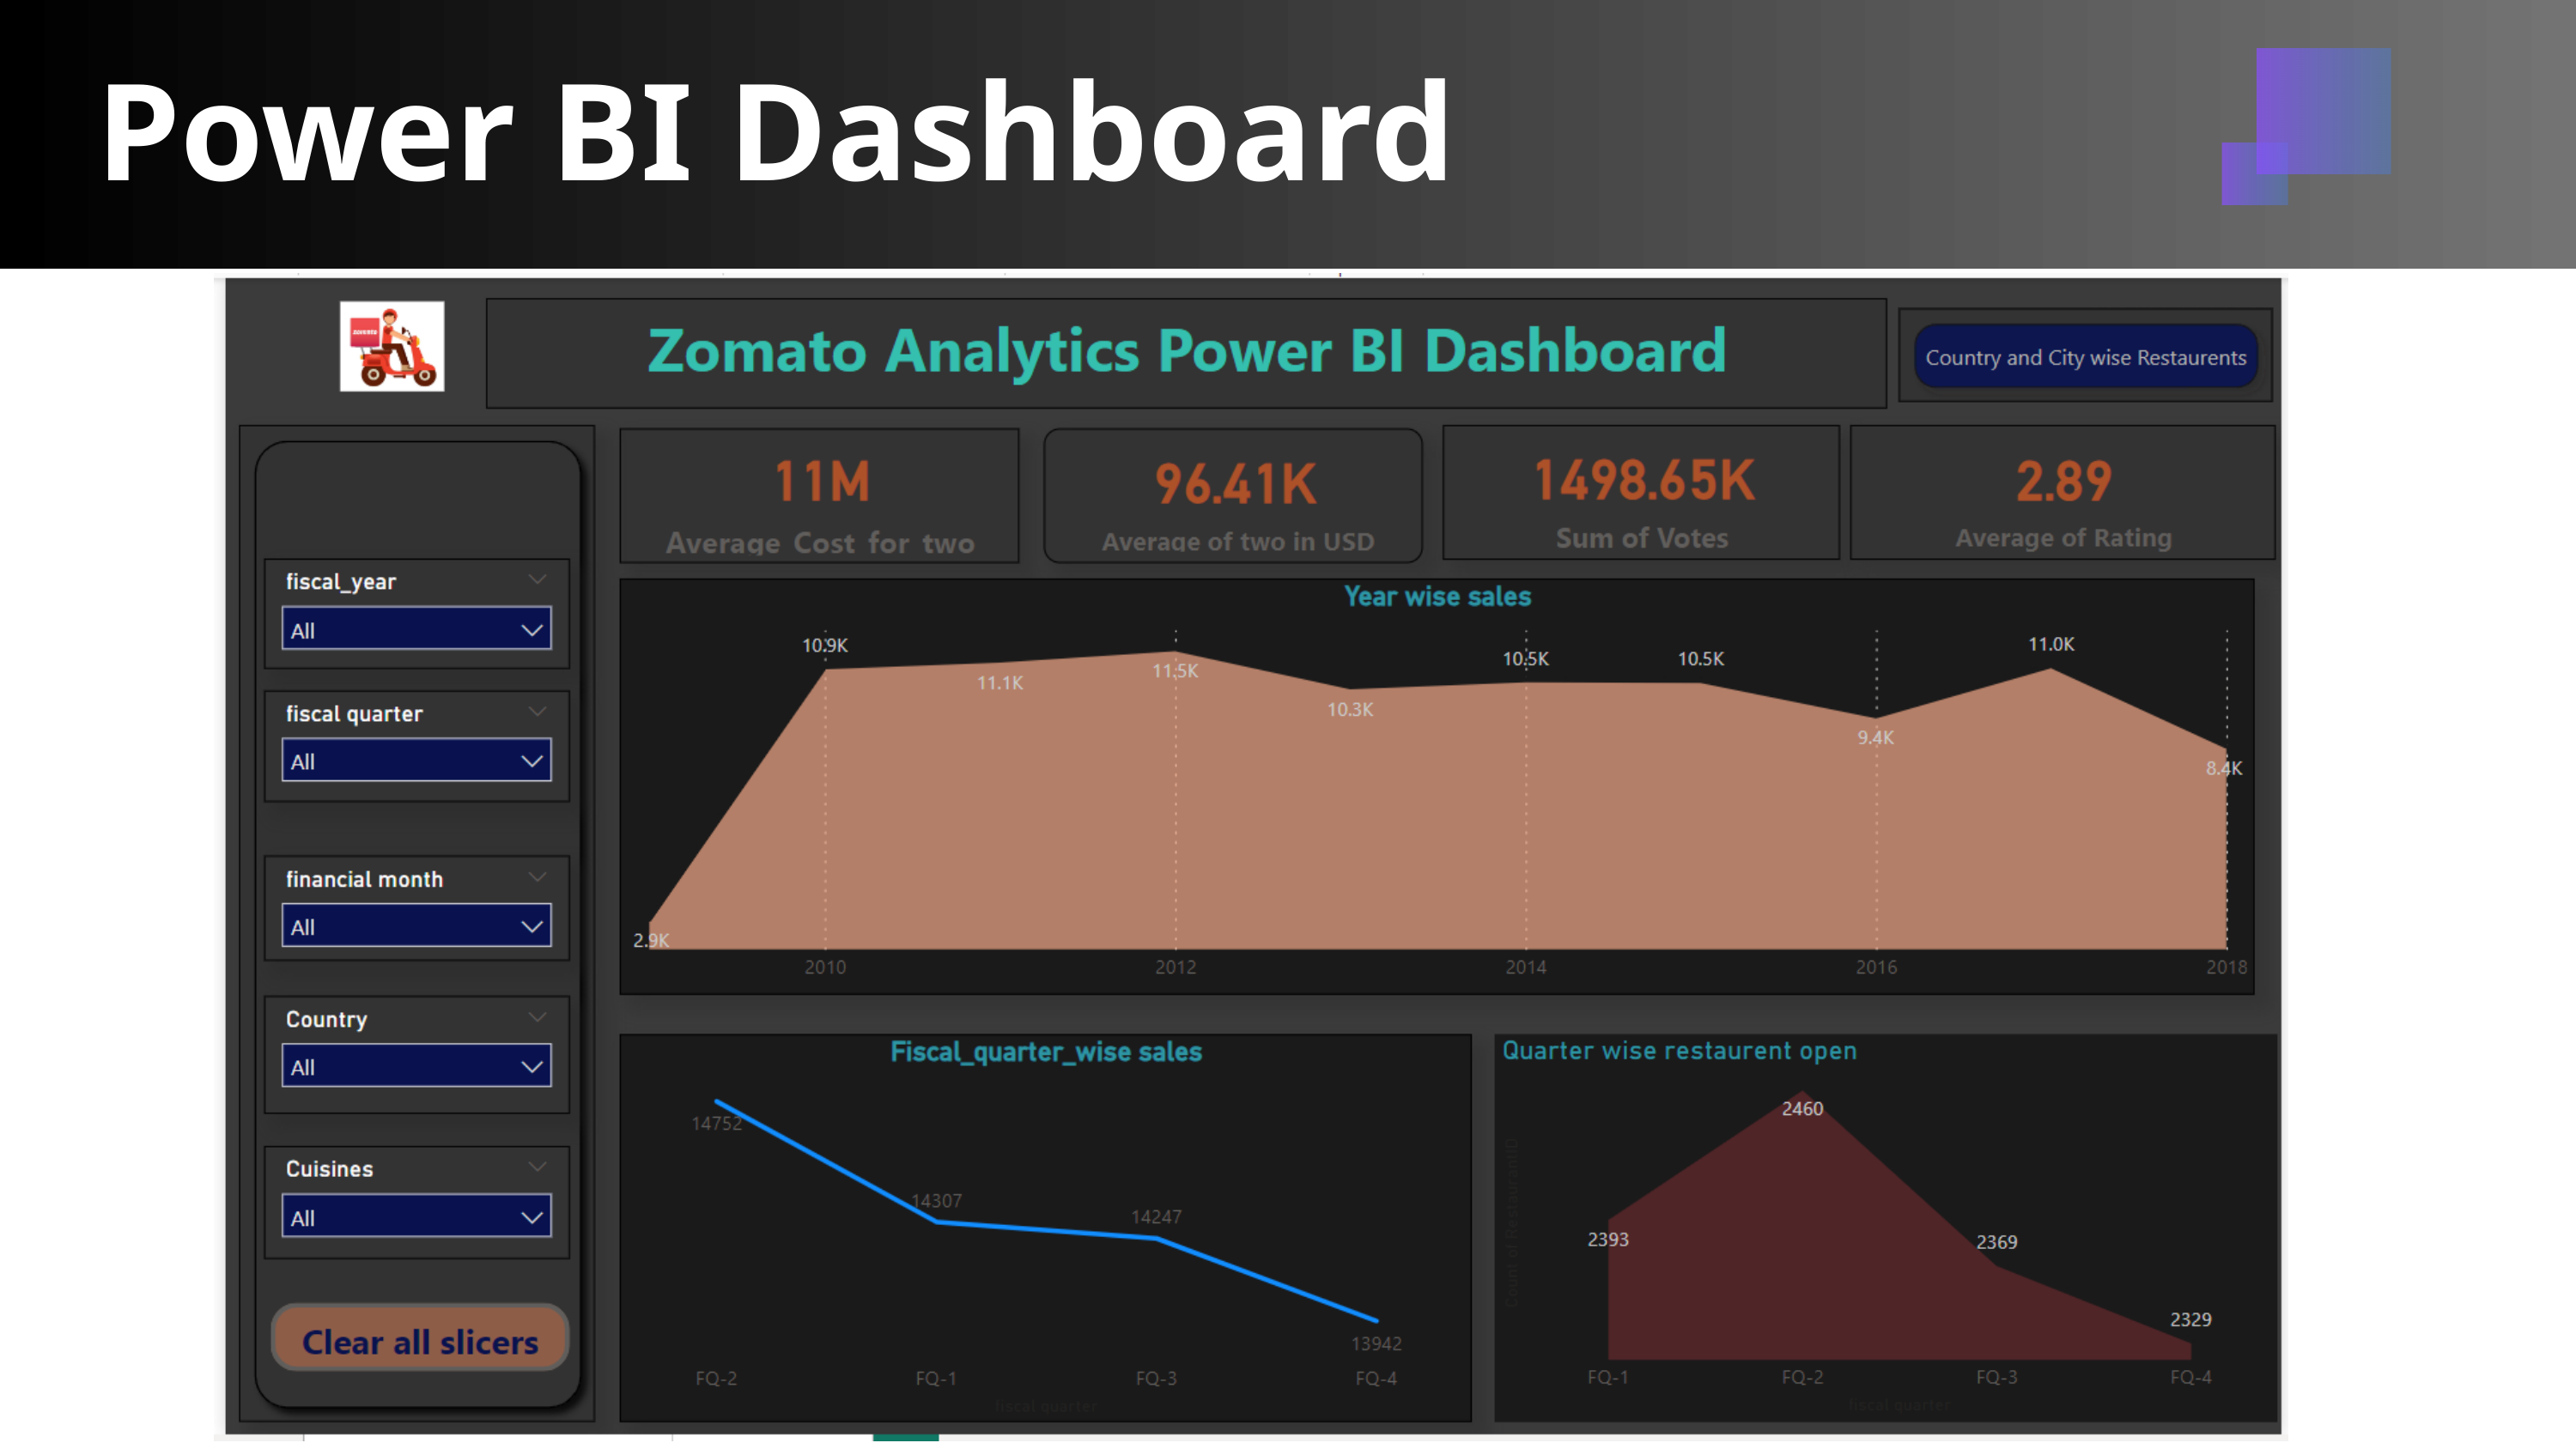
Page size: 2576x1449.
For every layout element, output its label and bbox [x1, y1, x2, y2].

text_box [2221, 47, 2391, 205]
picture [214, 273, 2288, 1442]
text_box [0, 0, 2576, 270]
